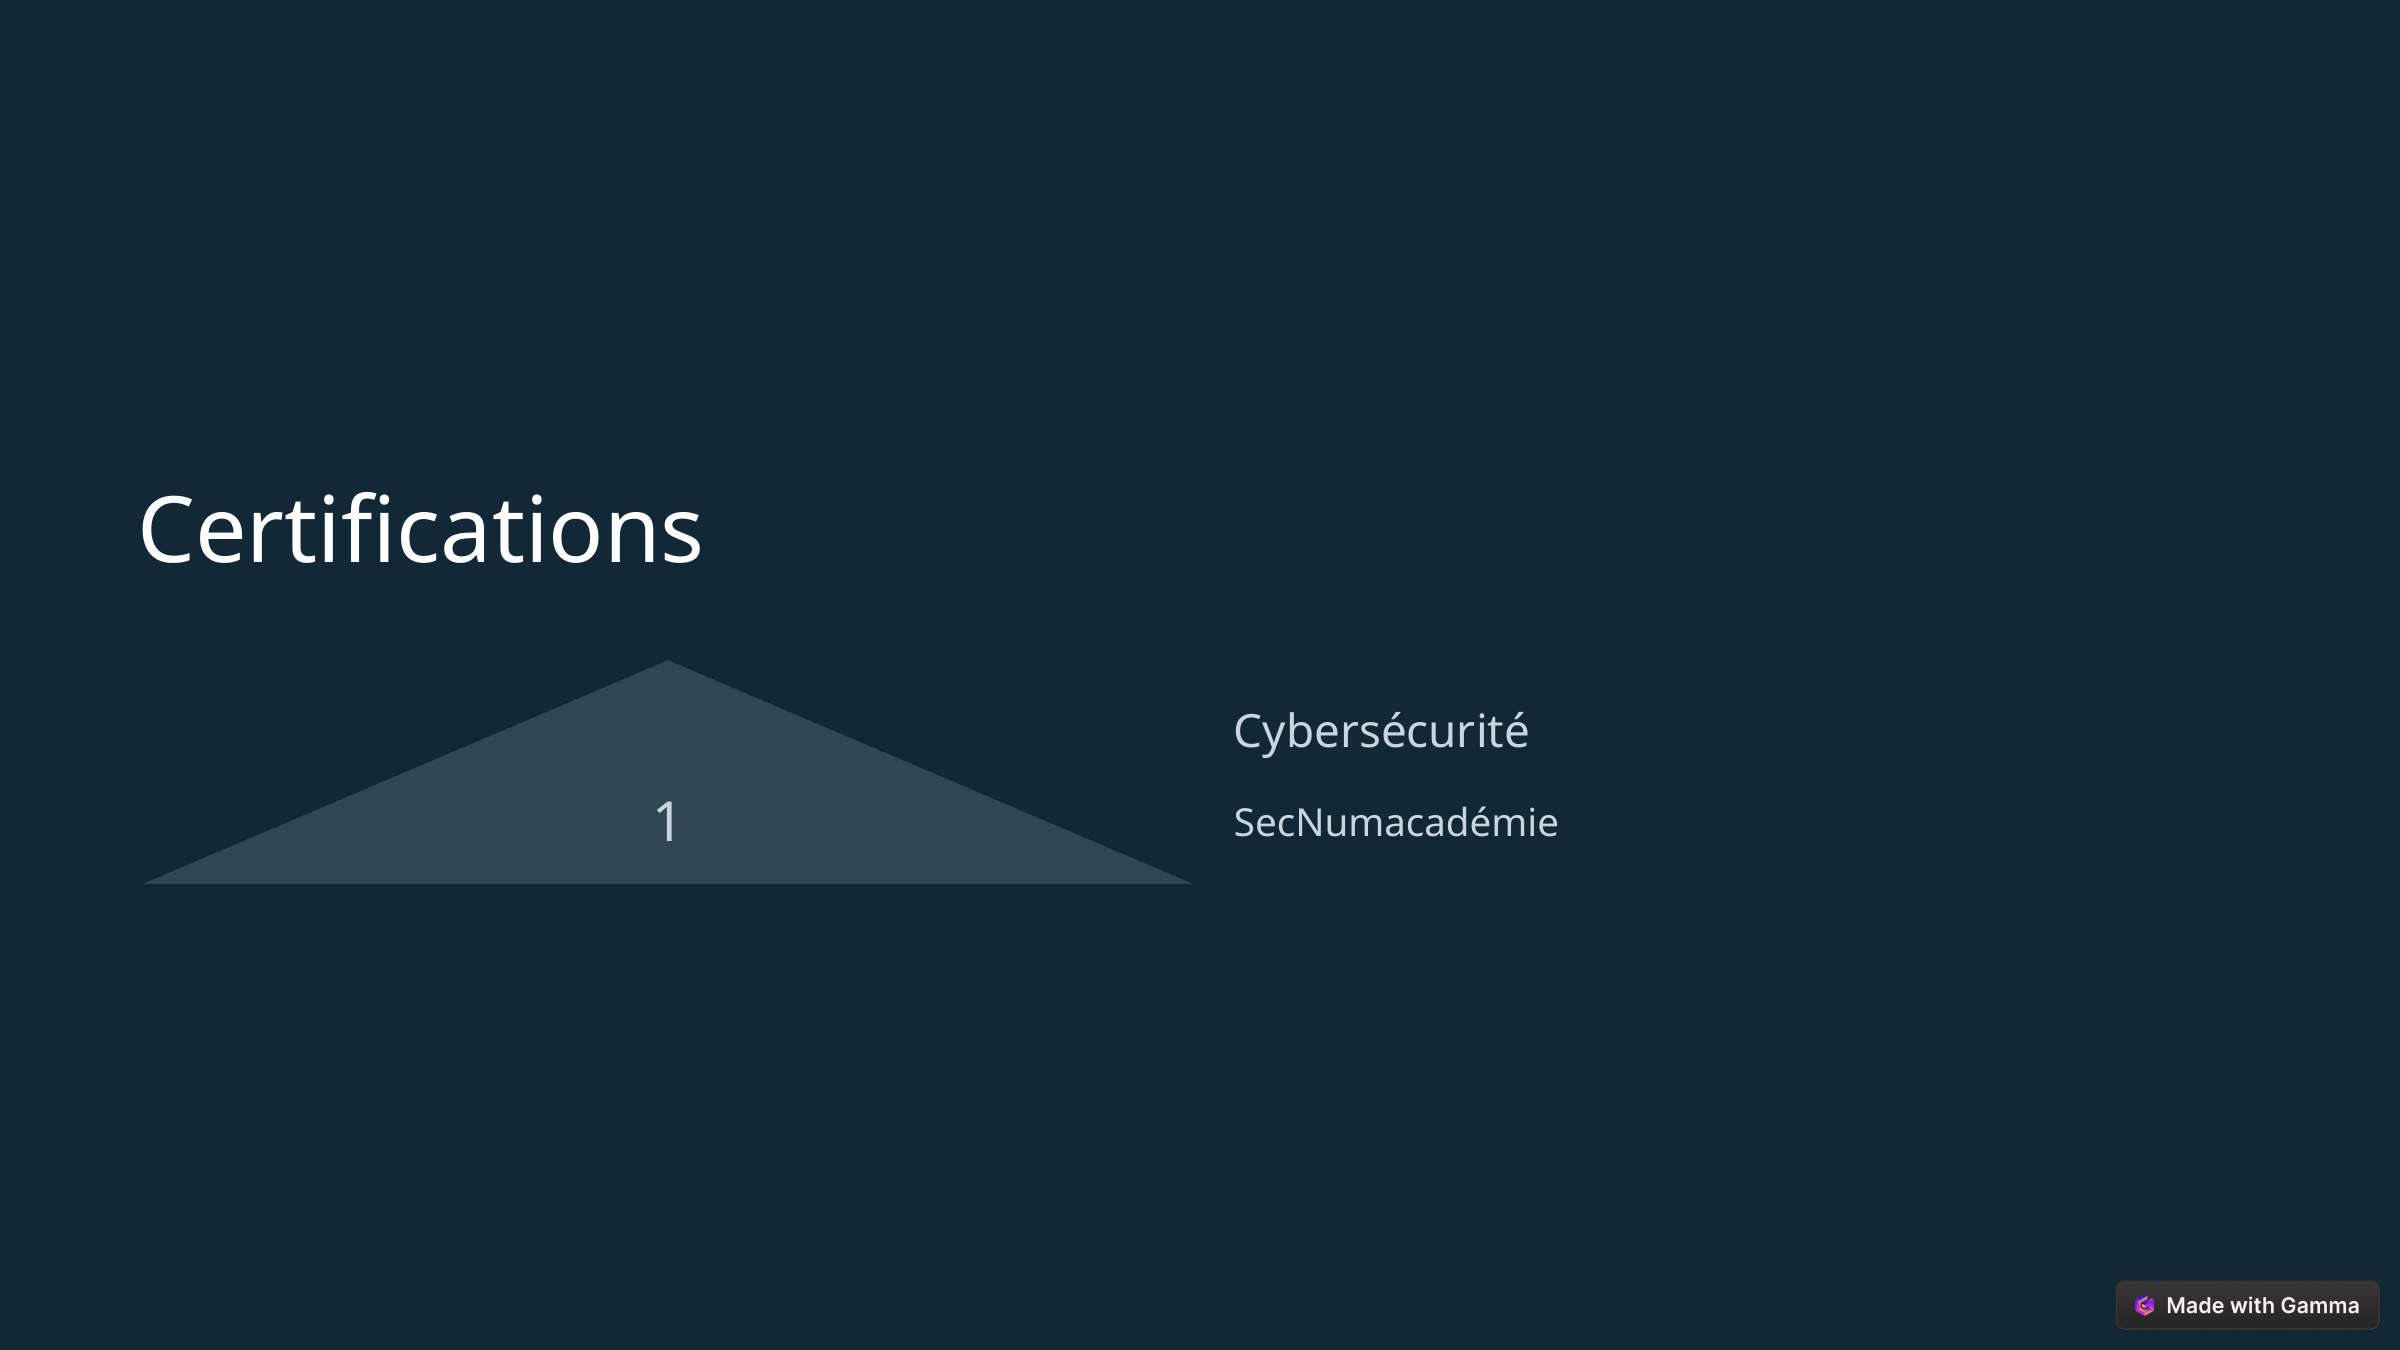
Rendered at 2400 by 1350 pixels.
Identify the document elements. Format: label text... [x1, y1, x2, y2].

text_box Cybersécurité [1233, 699, 1626, 758]
text_box Certifications [137, 466, 1062, 583]
text_box SecNumacadémie [1233, 781, 1626, 844]
picture [2106, 1271, 2389, 1339]
picture [142, 660, 1195, 884]
